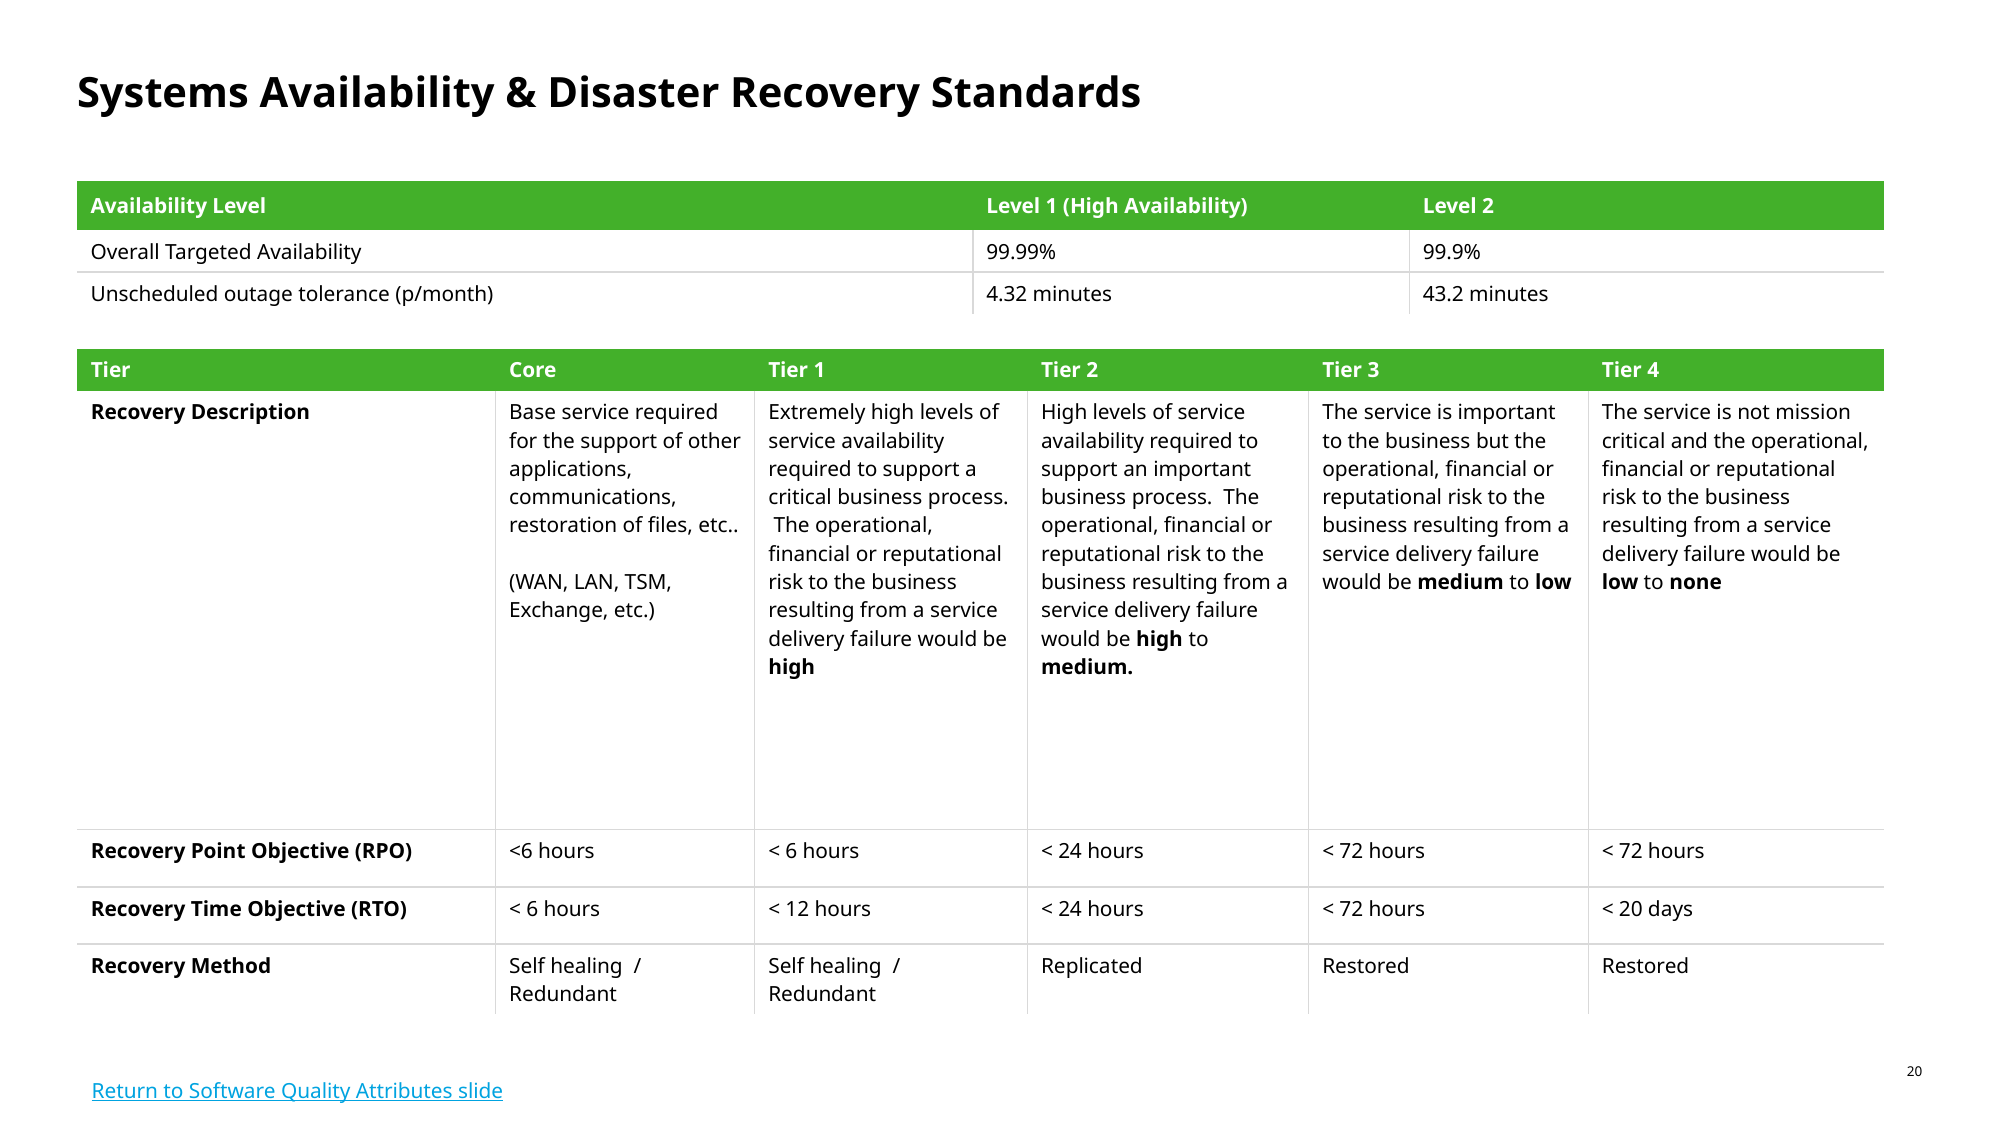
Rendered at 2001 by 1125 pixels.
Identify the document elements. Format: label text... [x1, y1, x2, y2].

table_cell Recovery Time Objective (RTO) [77, 888, 495, 943]
table_cell Self healing / Redundant [755, 945, 1027, 1014]
title Systems Availability & Disaster Recovery Standards [77, 66, 1923, 181]
table_header Availability Level [77, 181, 973, 230]
table_cell Restored [1309, 945, 1588, 1014]
table_cell <6 hours [496, 830, 754, 886]
text_box Return to Software Quality Attributes slide [77, 1073, 578, 1108]
table_cell 99.99% [974, 230, 1409, 271]
table_cell Recovery Description [77, 391, 495, 829]
table_cell Recovery Method [77, 945, 495, 1014]
table_header Tier 4 [1588, 349, 1884, 391]
table_cell 99.9% [1410, 230, 1884, 271]
table_cell Restored [1589, 945, 1884, 1014]
table_header Level 2 [1409, 181, 1884, 230]
table_cell < 24 hours [1028, 888, 1308, 943]
table_cell < 72 hours [1309, 830, 1588, 886]
table_cell 4.32 minutes [974, 273, 1409, 314]
table_cell High levels of service availability required to support an important business process. The operational, financial or reputational risk to the business resulting from a service delivery failure would be high to medium. [1028, 391, 1308, 829]
table_cell Extremely high levels of service availability required to support a critical business process. The operational, financial or reputational risk to the business resulting from a service delivery failure would be high [755, 391, 1027, 829]
table_cell < 6 hours [755, 830, 1027, 886]
table_header Tier 3 [1309, 349, 1588, 391]
table_cell Replicated [1028, 945, 1308, 1014]
table_cell Recovery Point Objective (RPO) [77, 830, 495, 886]
table_cell 43.2 minutes [1410, 273, 1884, 314]
table_cell Unscheduled outage tolerance (p/month) [77, 273, 972, 314]
table_cell < 20 days [1589, 888, 1884, 943]
table_header Level 1 (High Availability) [973, 181, 1409, 230]
table_cell Self healing / Redundant [496, 945, 754, 1014]
table_cell The service is important to the business but the operational, financial or reputational risk to the business resulting from a service delivery failure would be medium to low [1309, 391, 1588, 829]
table_header Core [495, 349, 755, 391]
table_header Tier 2 [1027, 349, 1309, 391]
table_cell < 72 hours [1589, 830, 1884, 886]
table_cell < 24 hours [1028, 830, 1308, 886]
table_cell < 12 hours [755, 888, 1027, 943]
table_header Tier [77, 349, 495, 391]
table_cell < 72 hours [1309, 888, 1588, 943]
table_cell Overall Targeted Availability [77, 230, 972, 271]
table_cell The service is not mission critical and the operational, financial or reputational risk to the business resulting from a service delivery failure would be low to none [1589, 391, 1884, 829]
table_cell < 6 hours [496, 888, 754, 943]
table_header Tier 1 [755, 349, 1027, 391]
table_cell Base service required for the support of other applications, communications, restoration of files, etc.. (WAN, LAN, TSM, Exchange, etc.) [496, 391, 754, 829]
